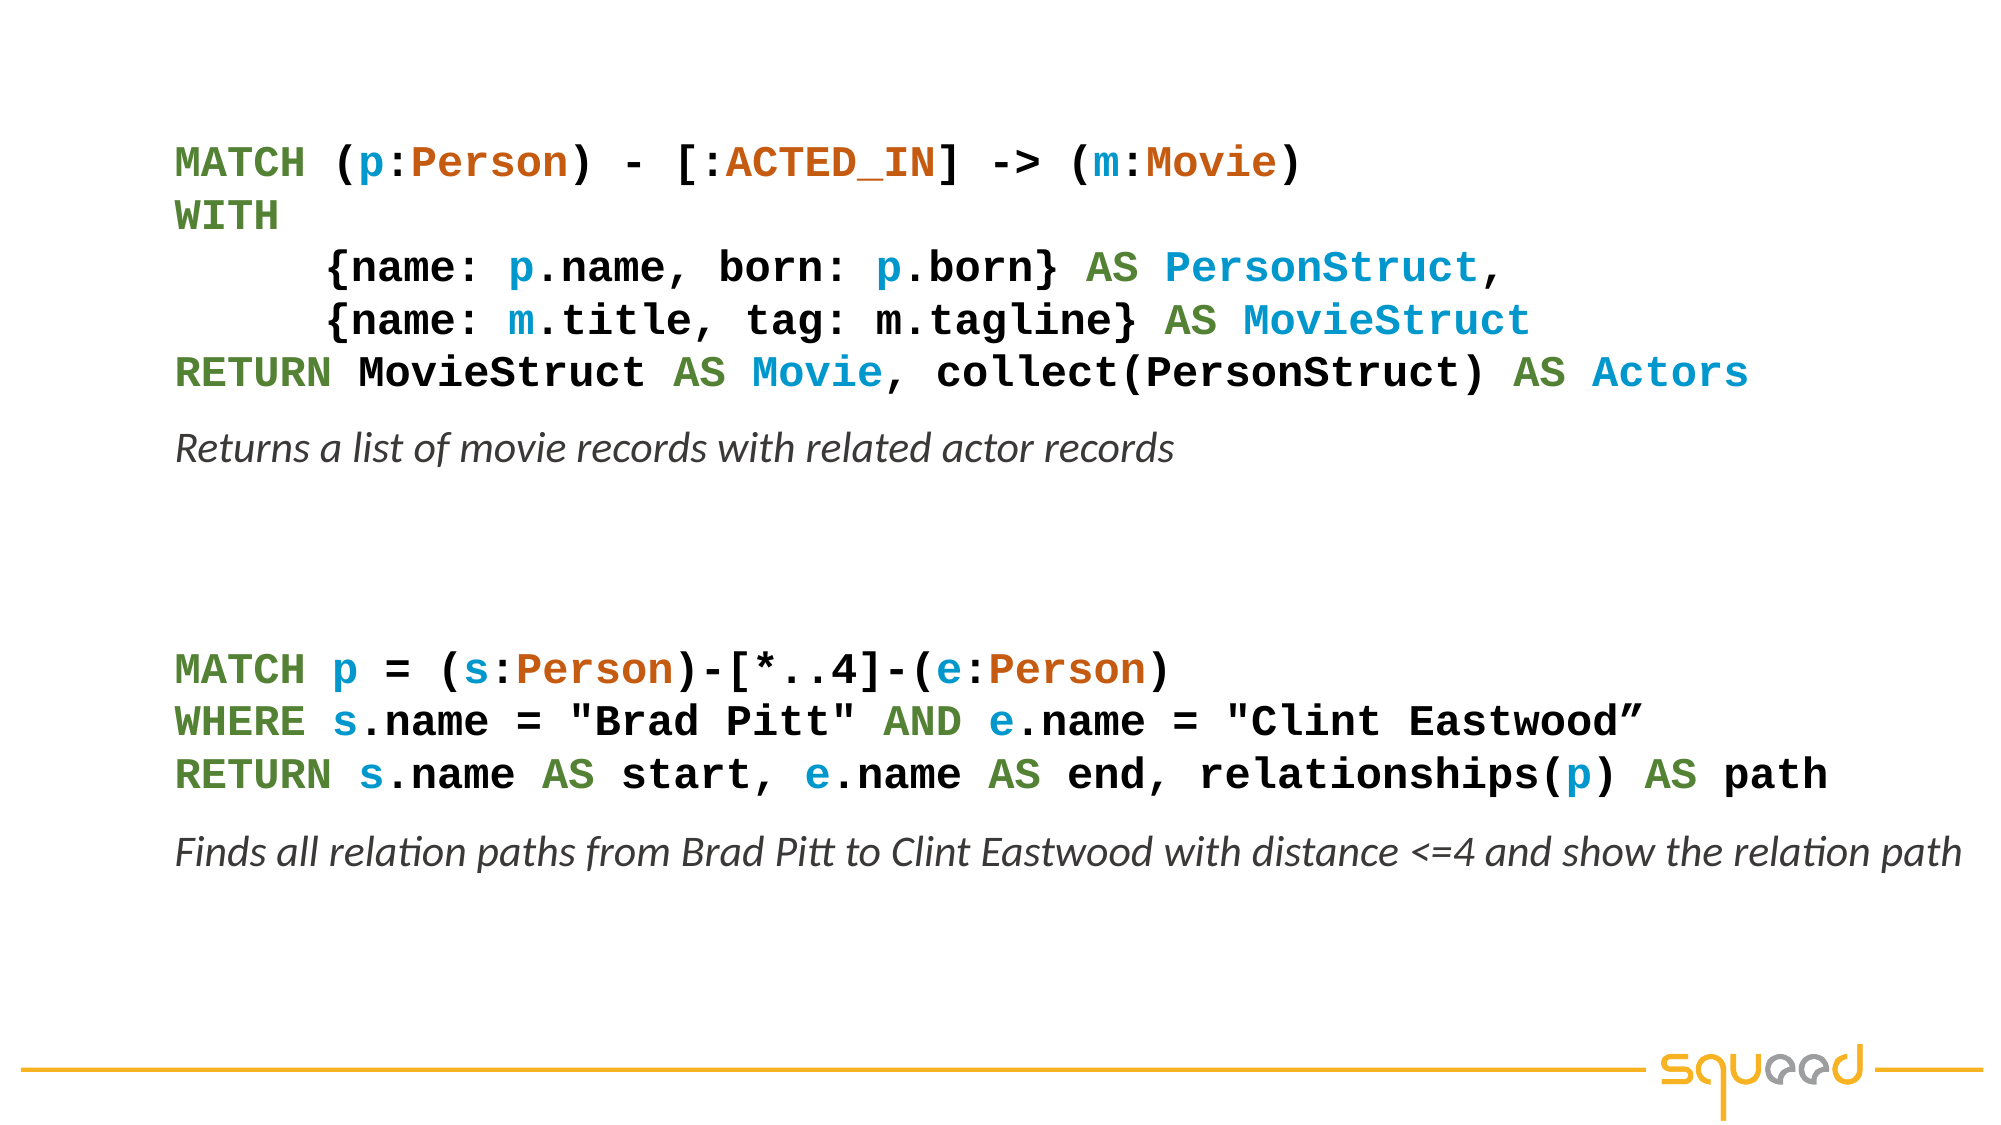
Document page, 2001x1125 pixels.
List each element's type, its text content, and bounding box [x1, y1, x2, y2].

text_box MATCH (p:Person) - [:ACTED_IN] -> (m:Movie) WITH {name: p.name, born: p.born} AS PersonStruct, {name: m.title, tag: m.tagline} AS MovieStruct RETURN MovieStruct AS Movie, collect(PersonStruct) AS Actors [159, 125, 2000, 403]
text_box MATCH p = (s:Person)-[*..4]-(e:Person) WHERE s.name = "Brad Pitt" AND e.name = "Clint Eastwood” RETURN s.name AS start, e.name AS end, relationships(p) AS path [159, 632, 2000, 805]
text_box Returns a list of movie records with related actor records [159, 411, 2000, 479]
picture [1661, 1044, 1863, 1121]
text_box Finds all relation paths from Brad Pitt to Clint Eastwood with distance <=4 and show the relation path [159, 815, 2000, 883]
